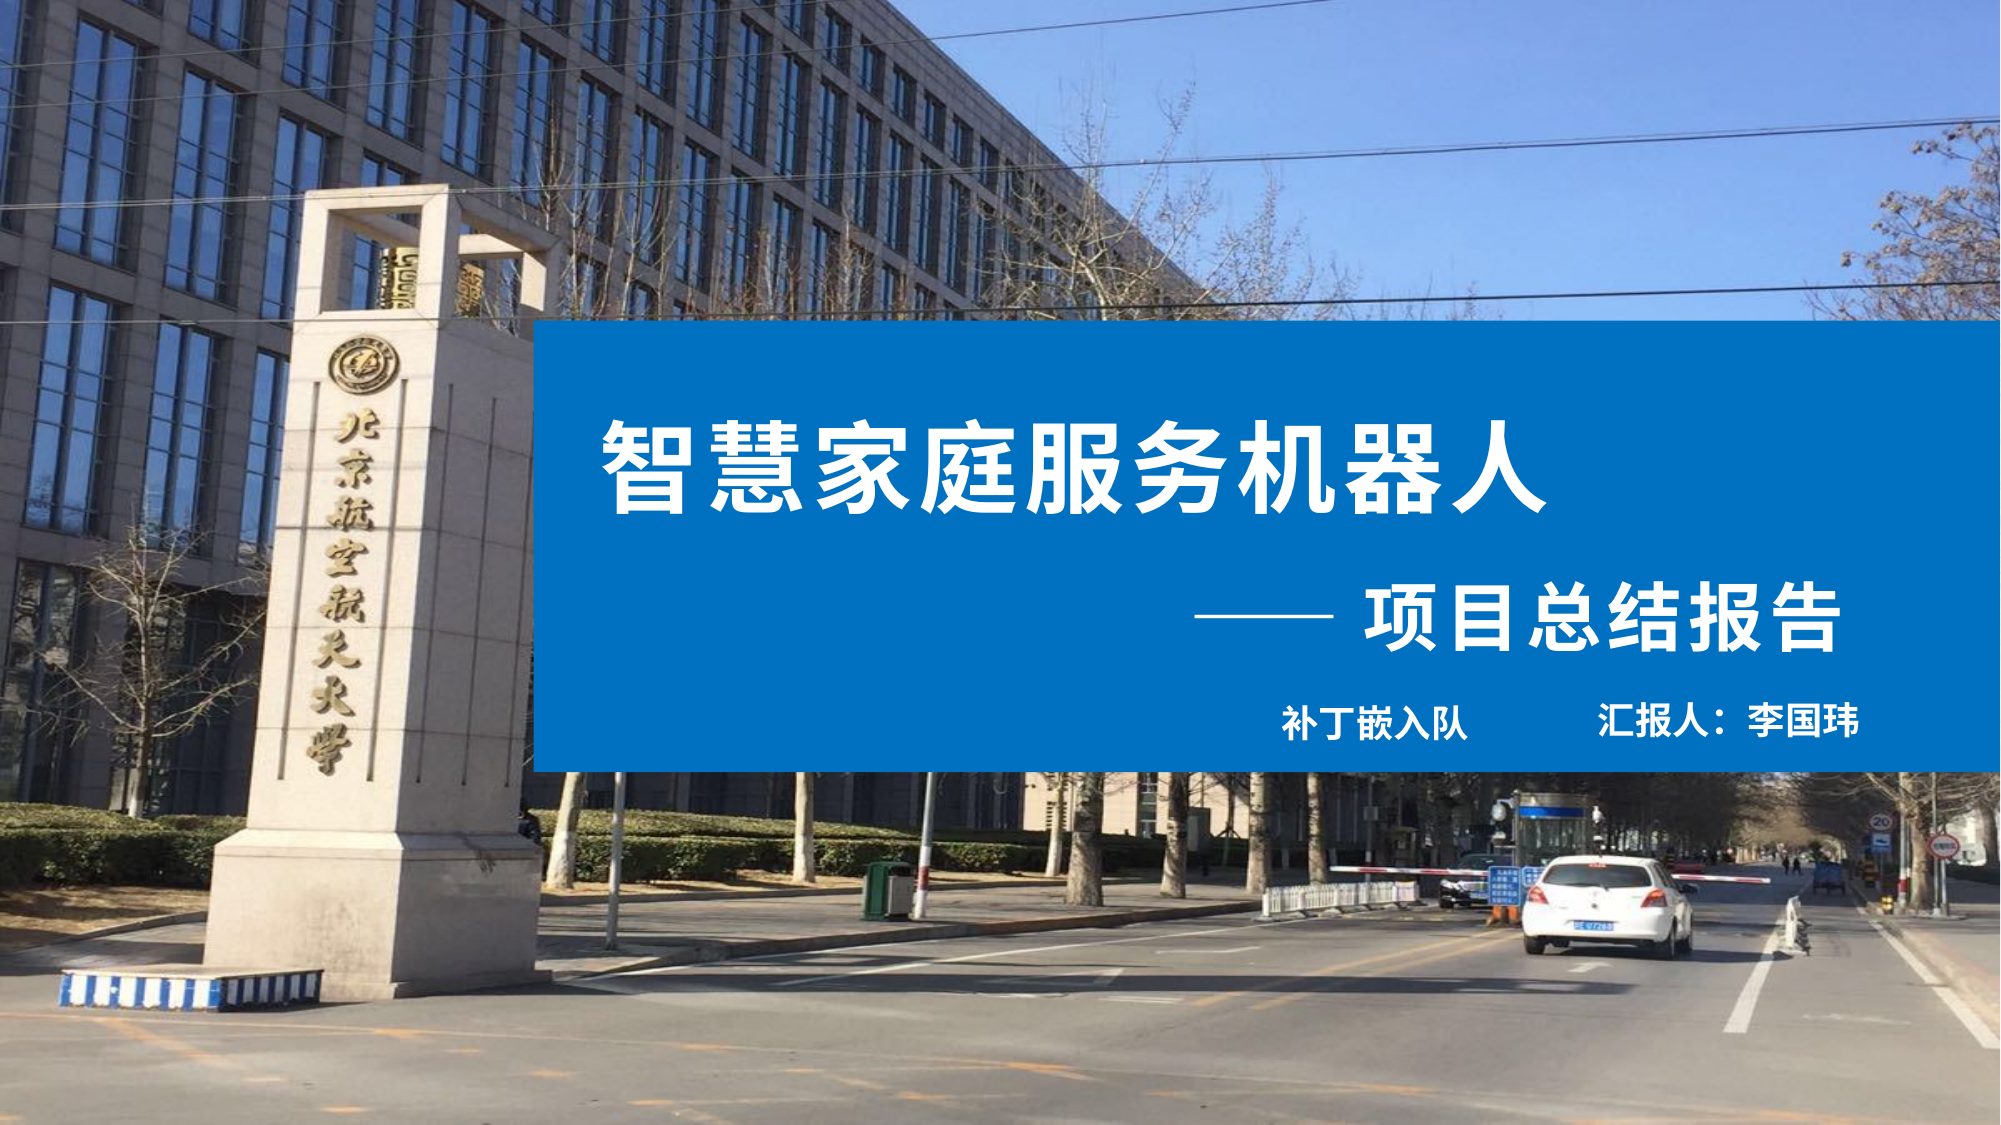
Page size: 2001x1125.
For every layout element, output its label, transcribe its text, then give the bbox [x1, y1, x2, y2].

picture [0, 0, 2001, 1125]
text_box 汇报人：李国玮 [1582, 690, 1914, 750]
text_box 补丁嵌入队 [1266, 692, 1598, 753]
text_box 智慧家庭服务机器人 ——项目总结报告 [584, 337, 1860, 668]
text_box [532, 320, 2000, 773]
